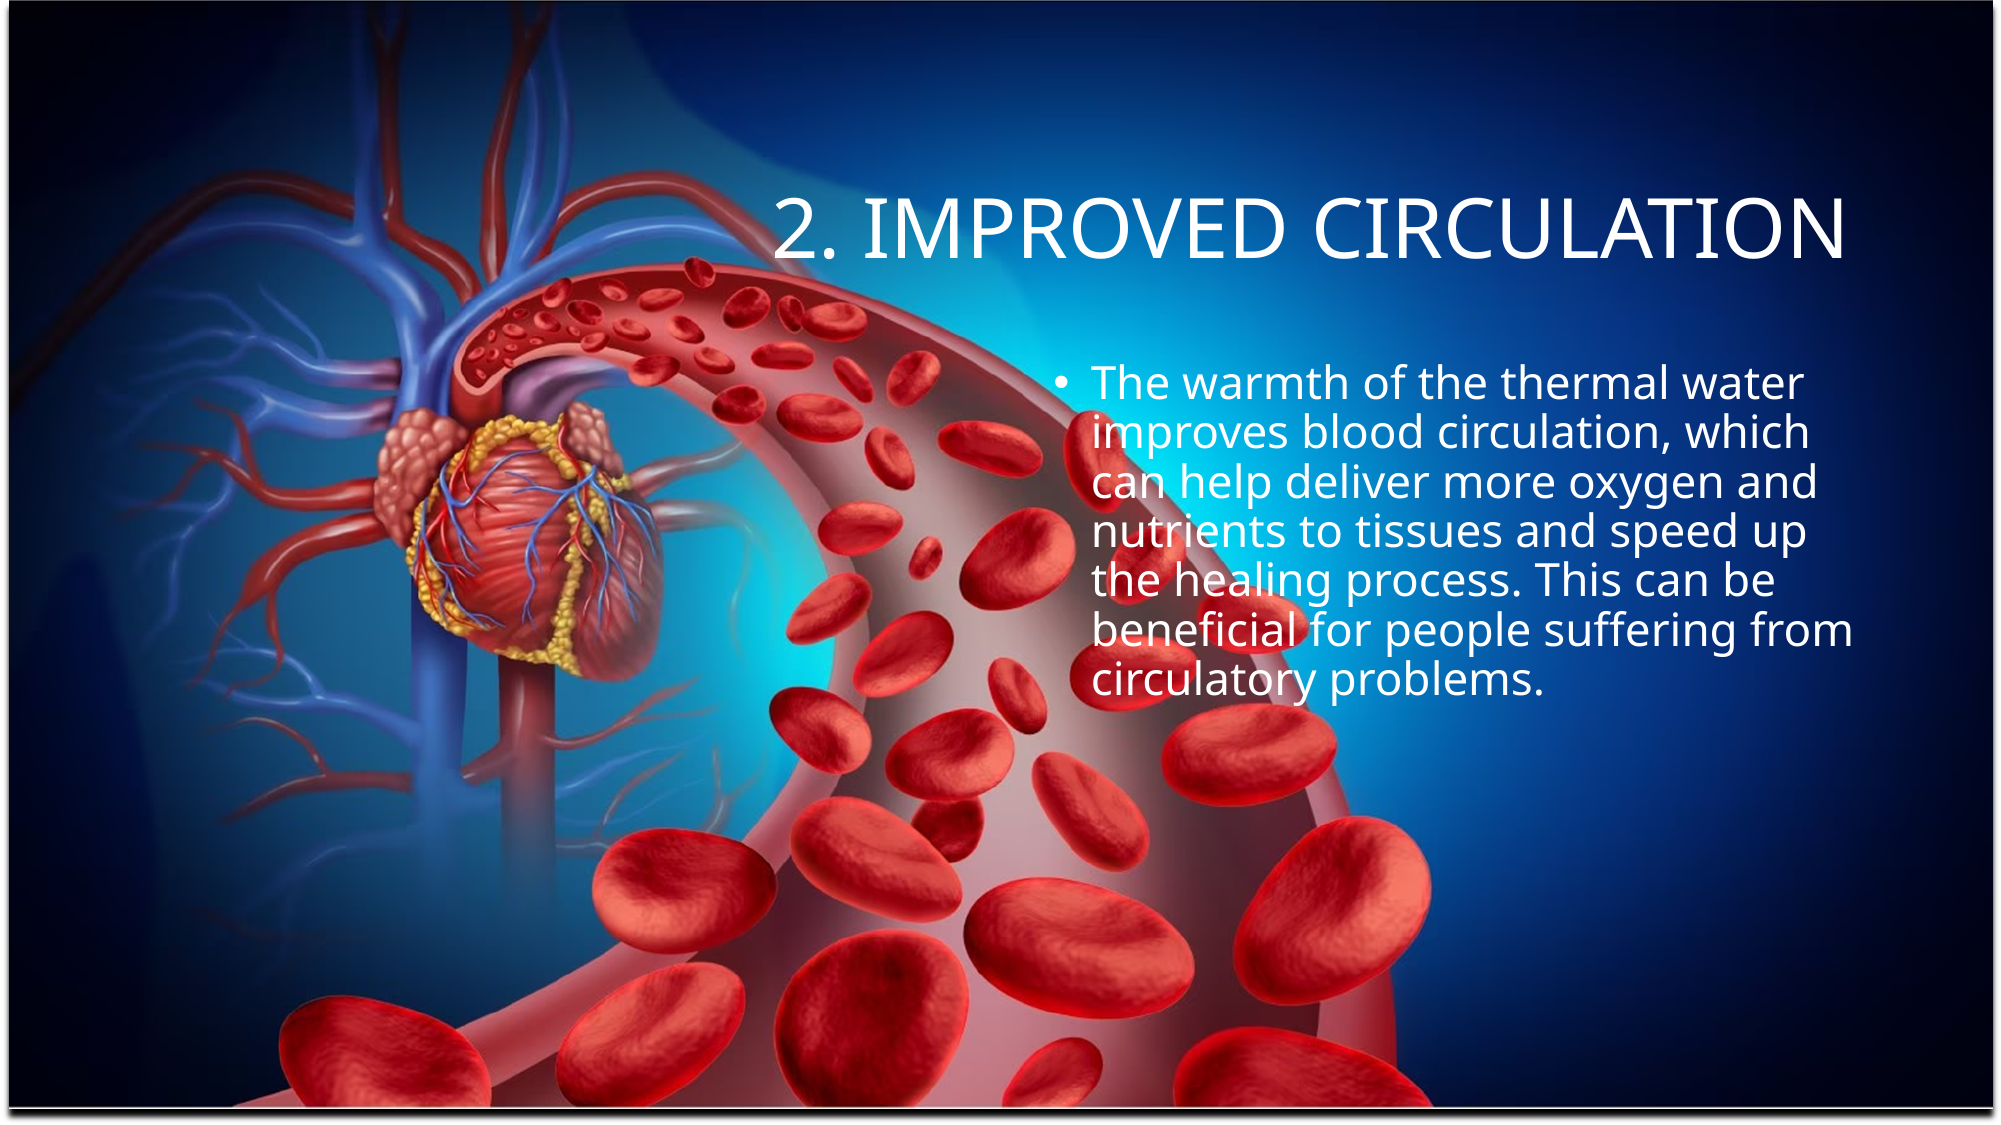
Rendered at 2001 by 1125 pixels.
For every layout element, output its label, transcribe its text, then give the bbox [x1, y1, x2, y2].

list The warmth of the thermal water improves blood circulation, which can help deliver more oxygen and nutrients to tissues and speed up the healing process. This can be beneficial for people suffering from circulatory problems. [1038, 352, 1888, 1035]
title 2. Improved Circulation [474, 125, 1888, 338]
picture [0, 0, 2001, 1125]
